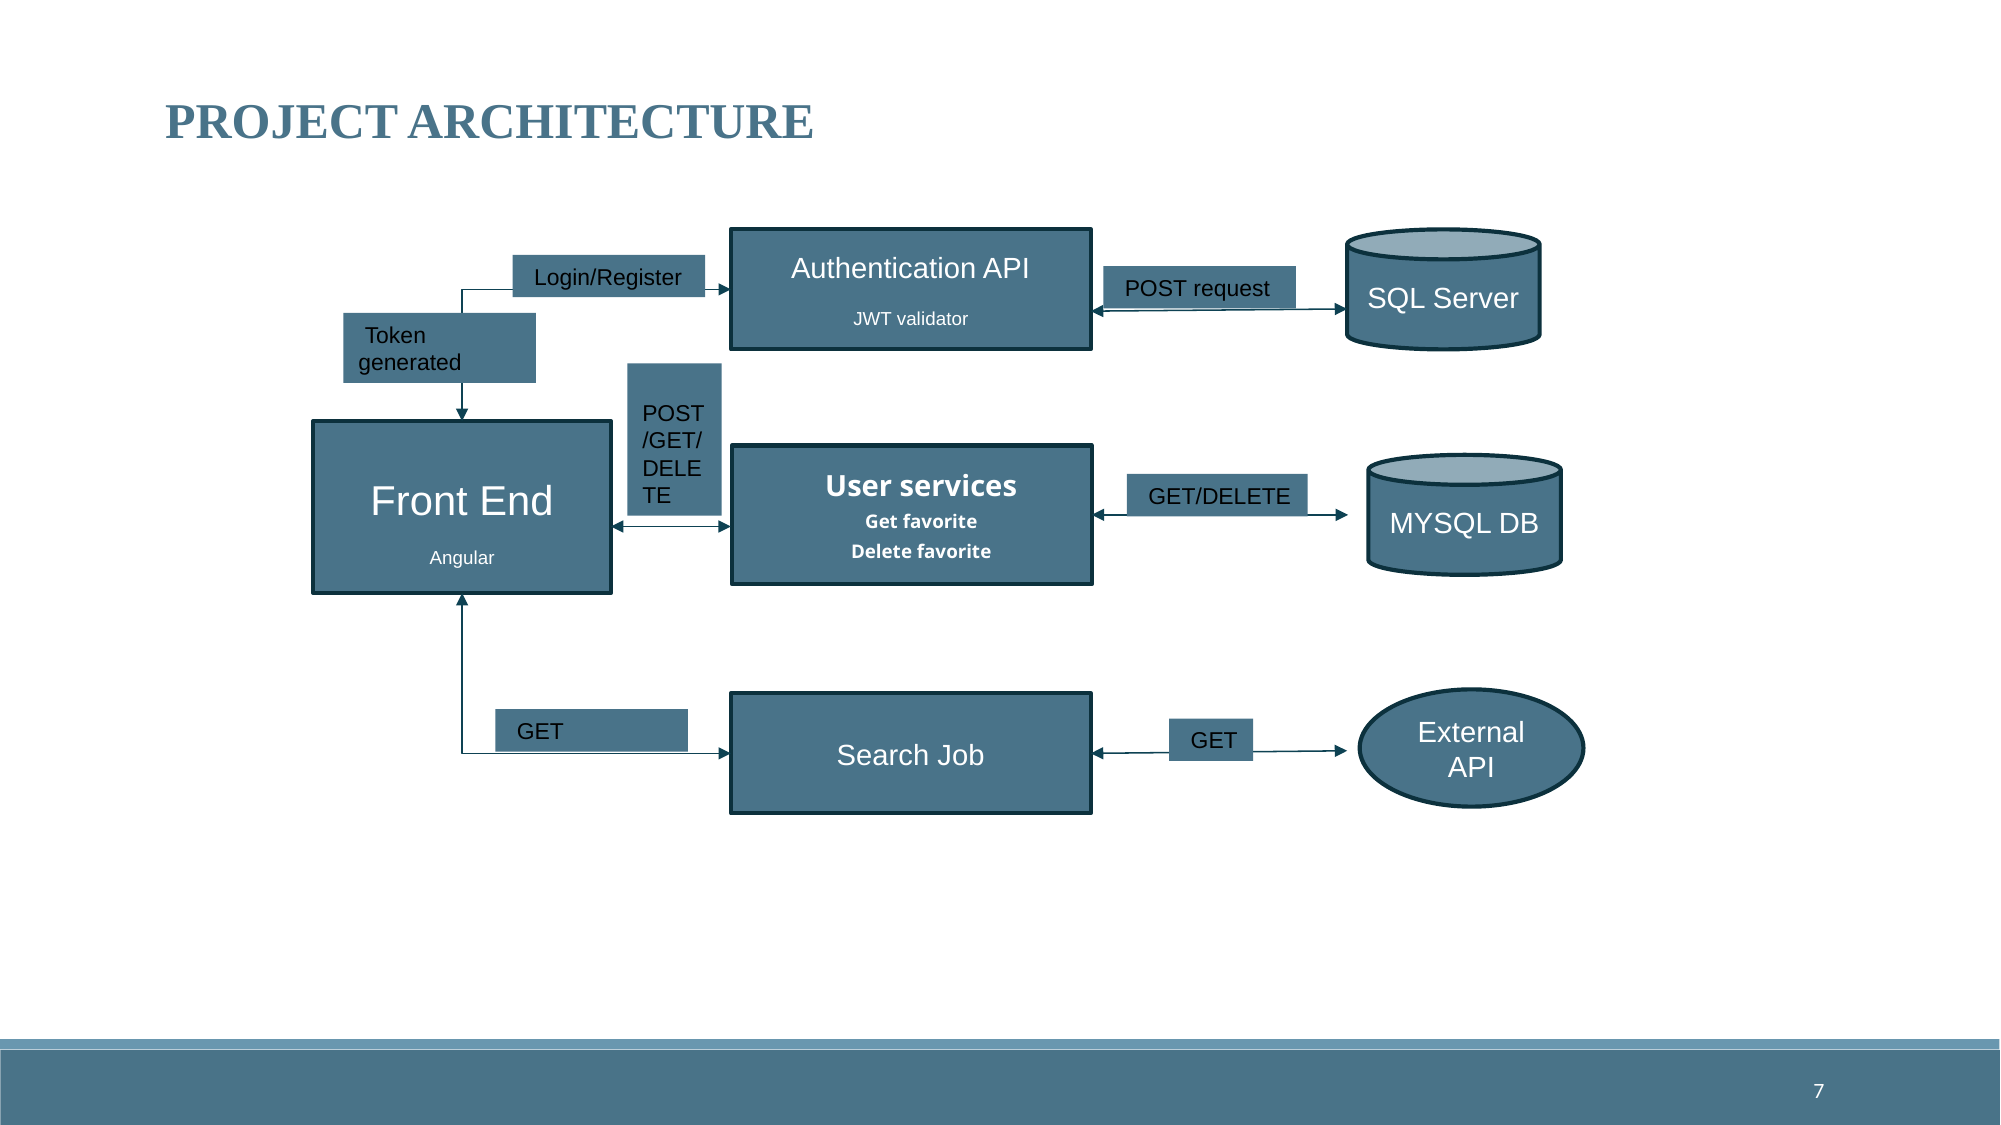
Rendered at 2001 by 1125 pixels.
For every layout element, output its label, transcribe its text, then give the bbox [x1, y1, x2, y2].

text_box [461, 592, 732, 754]
text_box Front End Angular [313, 421, 611, 594]
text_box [1090, 308, 1348, 312]
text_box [530, 220, 663, 490]
text_box Token generated [343, 312, 525, 383]
text_box Login/Register [668, 254, 706, 298]
text_box Search Job [730, 693, 1091, 814]
slide_number ‹#› [1624, 1059, 1840, 1120]
text_box GET [1169, 718, 1254, 749]
text_box External API [1359, 689, 1584, 807]
text_box SQL Server [1347, 229, 1540, 350]
text_box GET/DELETE [1126, 473, 1308, 514]
text_box PROJECT ARCHITECTURE [0, 26, 1183, 164]
text_box POST request [1103, 266, 1296, 307]
text_box MYSQL DB [1368, 454, 1561, 575]
text_box Authentication API JWT validator [730, 229, 1091, 350]
text_box User services Get favorite Delete favorite [731, 445, 1092, 585]
text_box Login/Register [512, 254, 525, 298]
text_box POST /GET/ DELETE [627, 363, 722, 516]
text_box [1090, 750, 1348, 754]
